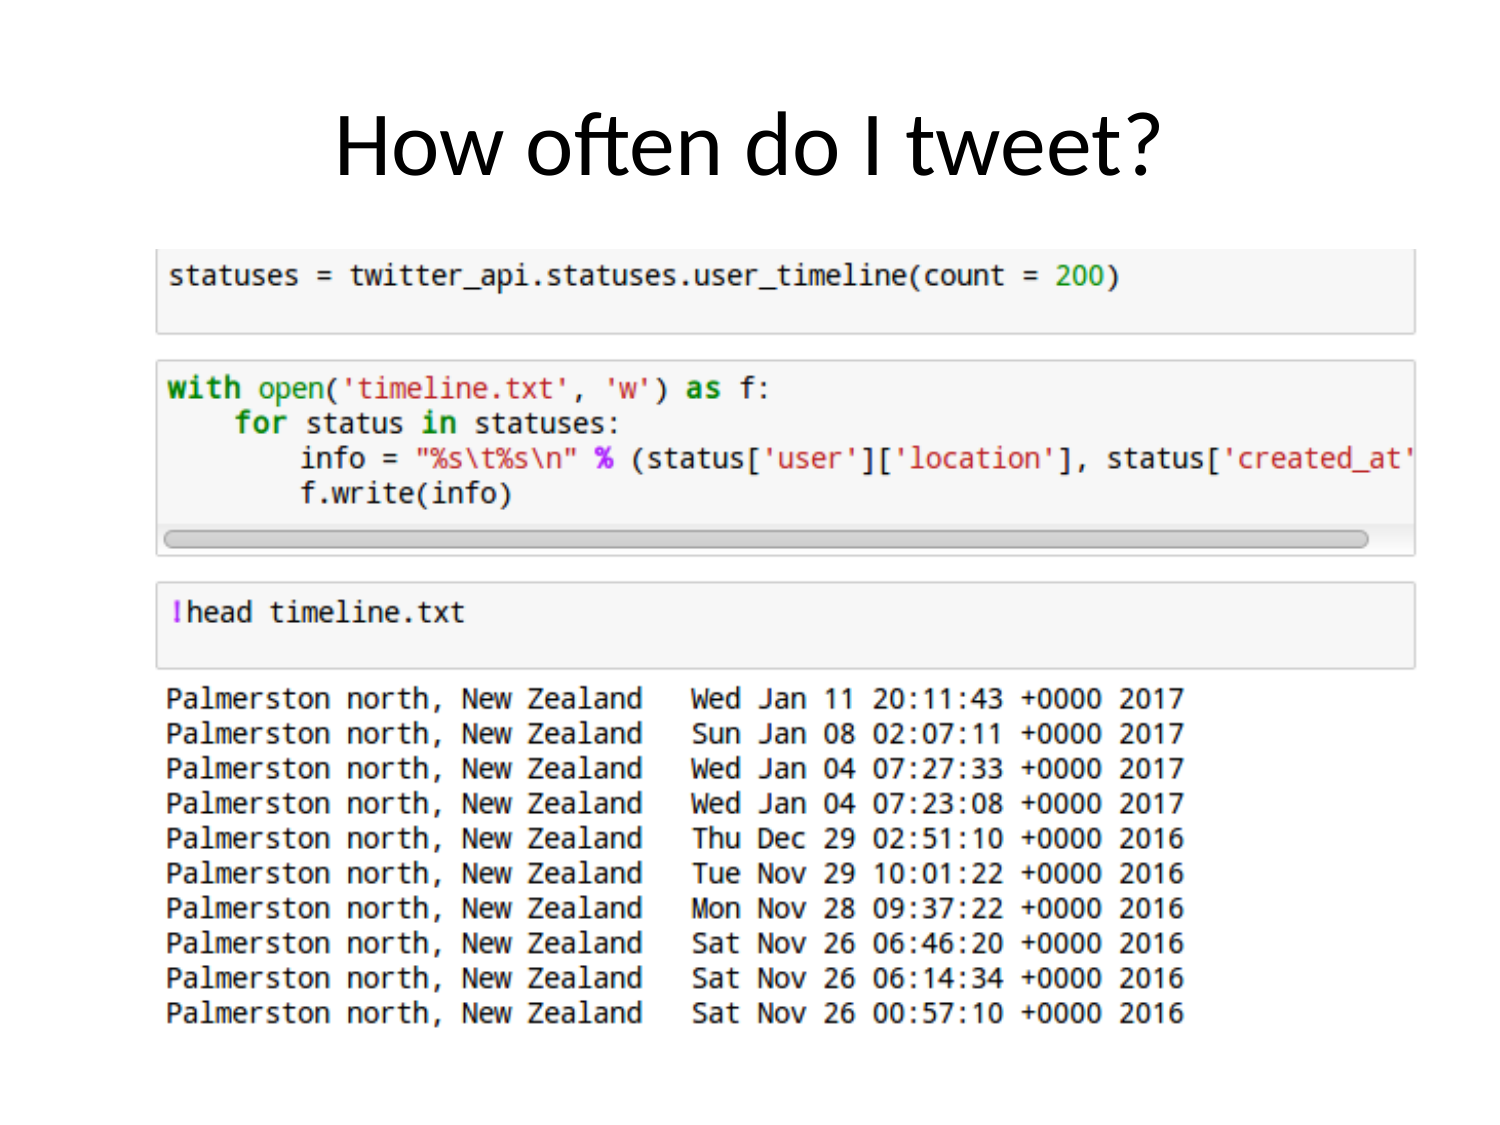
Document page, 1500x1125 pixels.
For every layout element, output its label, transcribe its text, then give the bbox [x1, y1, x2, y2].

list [154, 249, 1435, 1038]
title How often do I tweet? [75, 45, 1425, 233]
